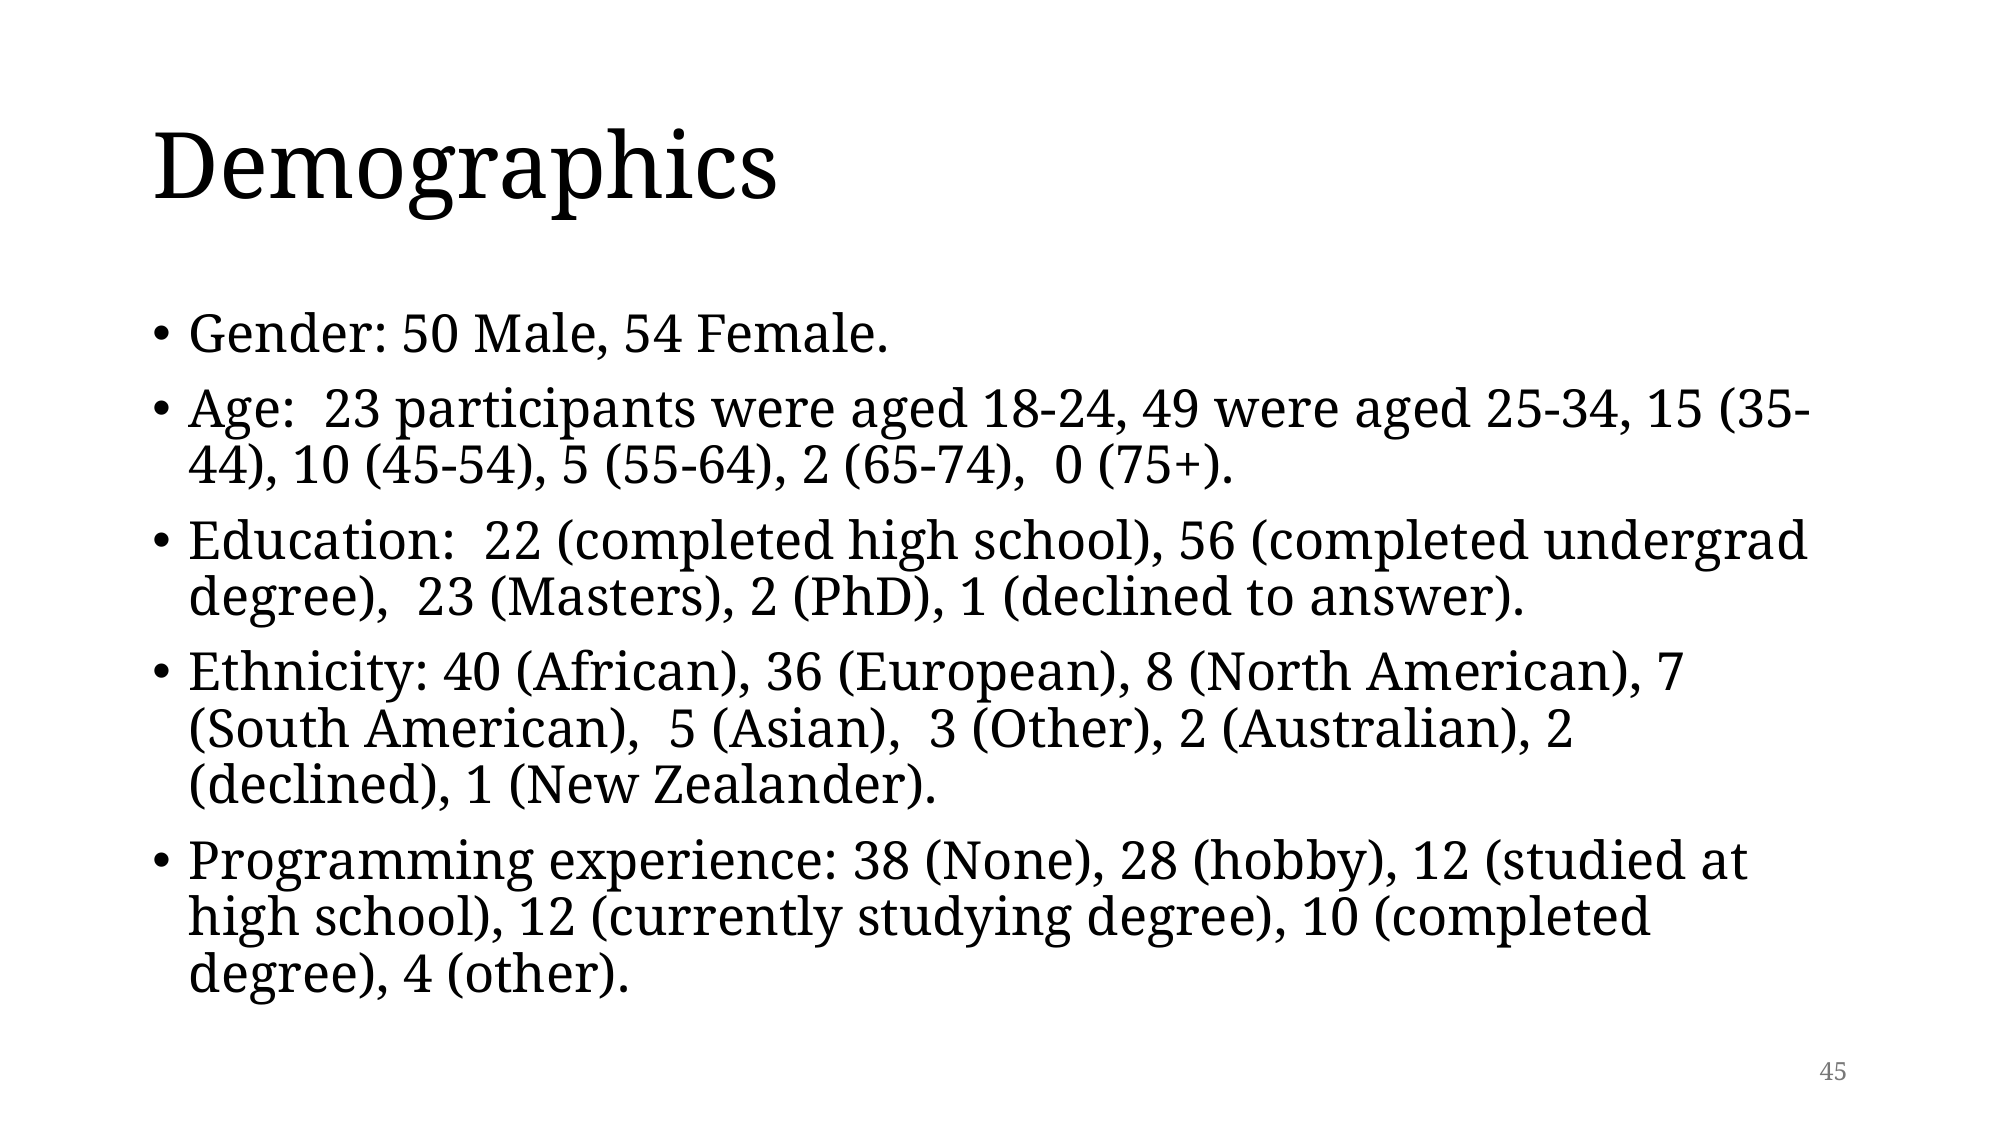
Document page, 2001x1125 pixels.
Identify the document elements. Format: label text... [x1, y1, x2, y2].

slide_number 45 [1412, 1042, 1863, 1103]
title Demographics [137, 59, 1863, 278]
list Gender: 50 Male, 54 Female. Age: 23 participants were aged 18-24, 49 were aged 25-34, 15 (35-44), 10 (45-54), 5 (55-64), 2 (65-74), 0 (75+). Education: 22 (completed high school), 56 (completed undergrad degree), 23 (Masters), 2 (PhD), 1 (declined to answer). Ethnicity: 40 (African), 36 (European), 8 (North American), 7 (South American), 5 (Asian), 3 (Other), 2 (Australian), 2 (declined), 1 (New Zealander). Programming experience: 38 (None), 28 (hobby), 12 (studied at high school), 12 (currently studying degree), 10 (completed degree), 4 (other). [137, 299, 1863, 1014]
